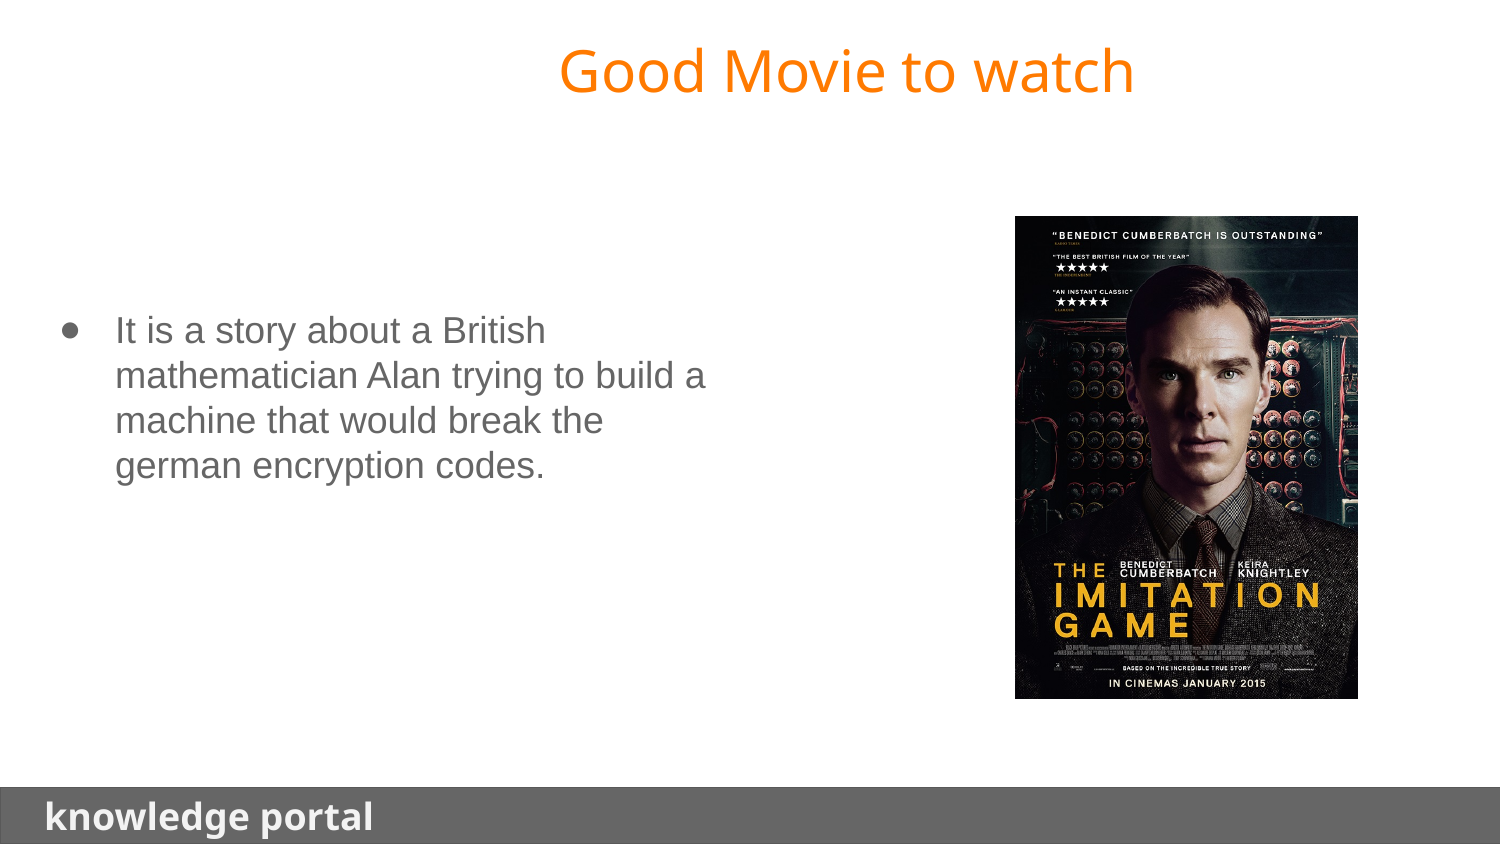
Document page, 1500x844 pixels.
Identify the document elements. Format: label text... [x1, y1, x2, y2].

subtitle Good Movie to watch [25, 19, 1438, 128]
text_box knowledge portal [0, 787, 1500, 844]
picture [1015, 216, 1358, 699]
text_box It is a story about a British mathematician Alan trying to build a machine that would break the german encryption codes. [25, 290, 736, 680]
